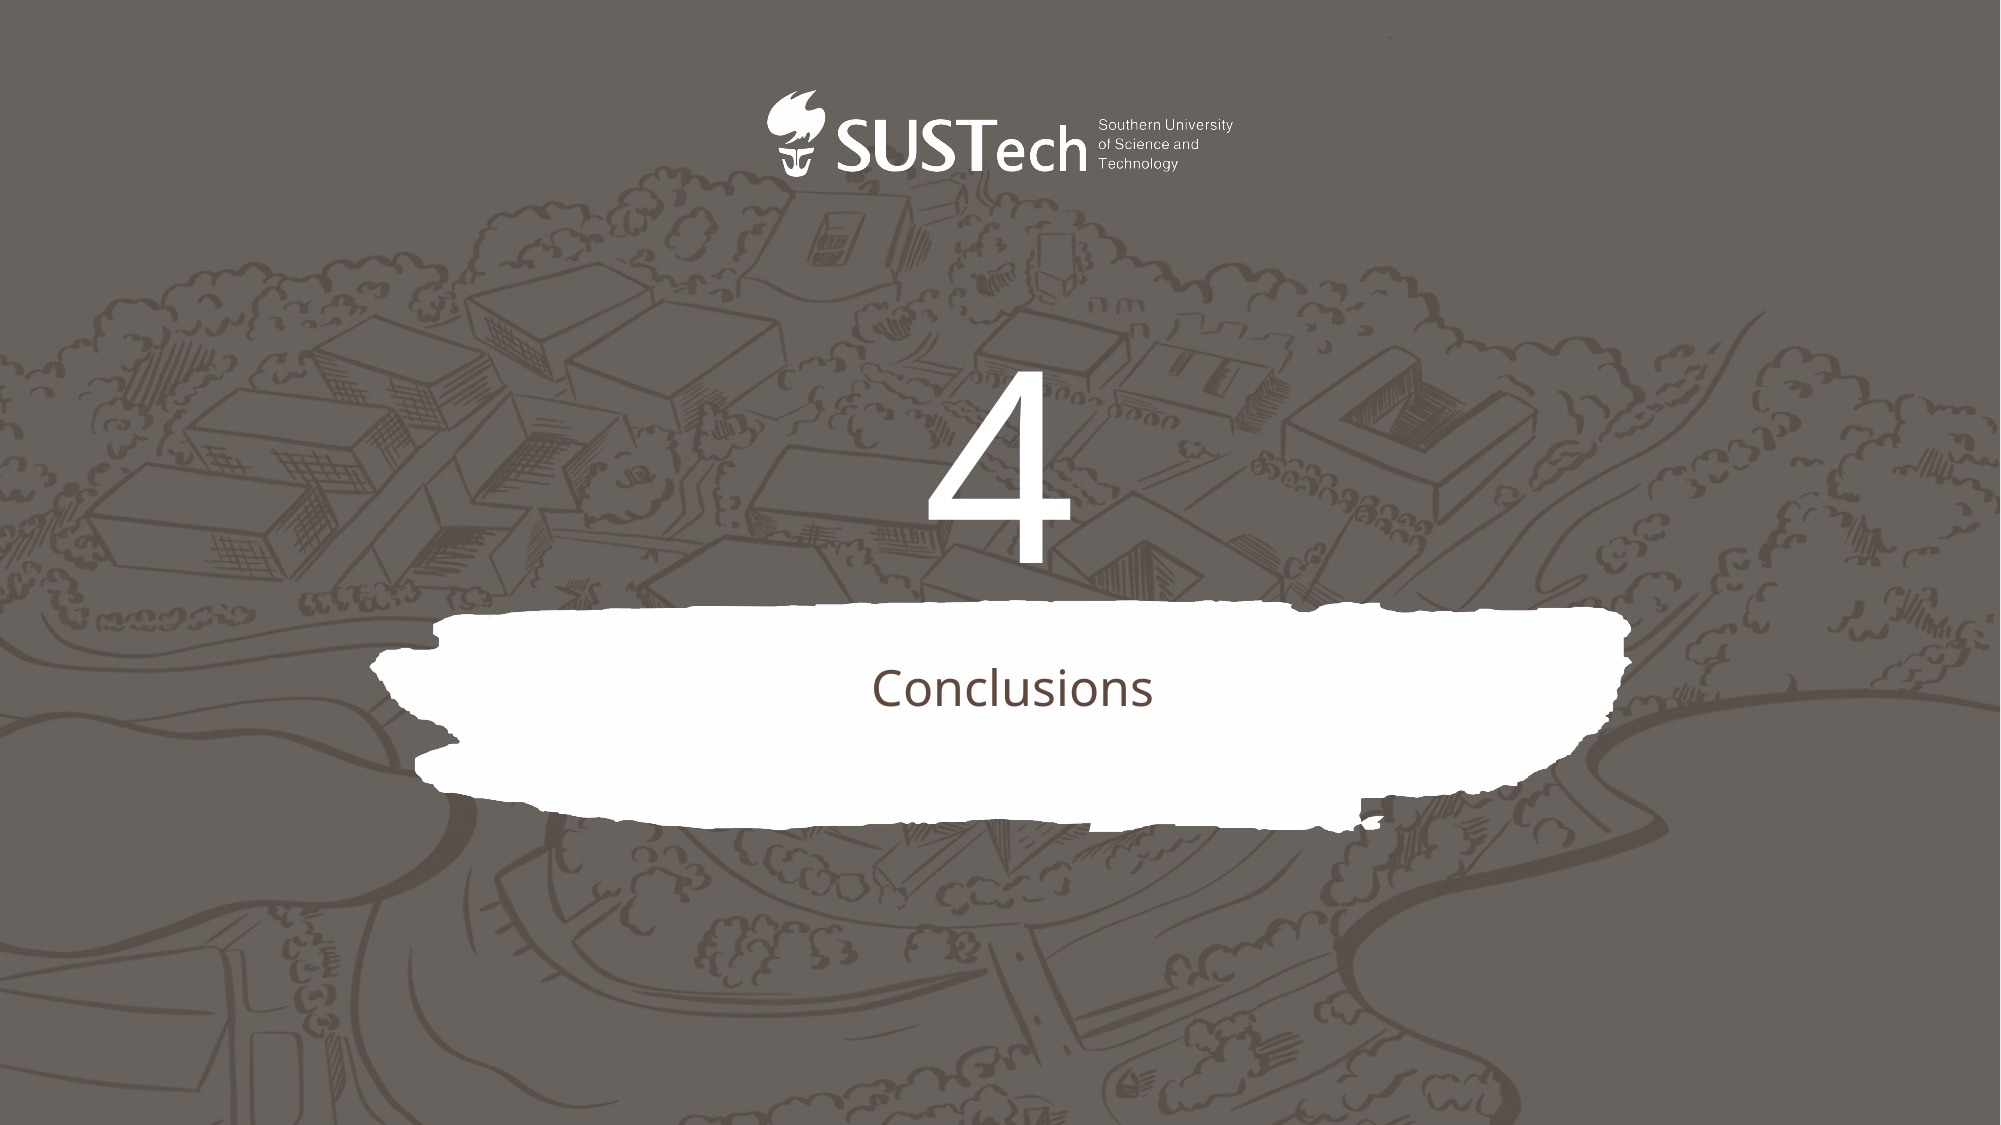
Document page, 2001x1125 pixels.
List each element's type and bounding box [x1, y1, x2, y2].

picture [0, 0, 2001, 1125]
text_box [367, 289, 1633, 834]
